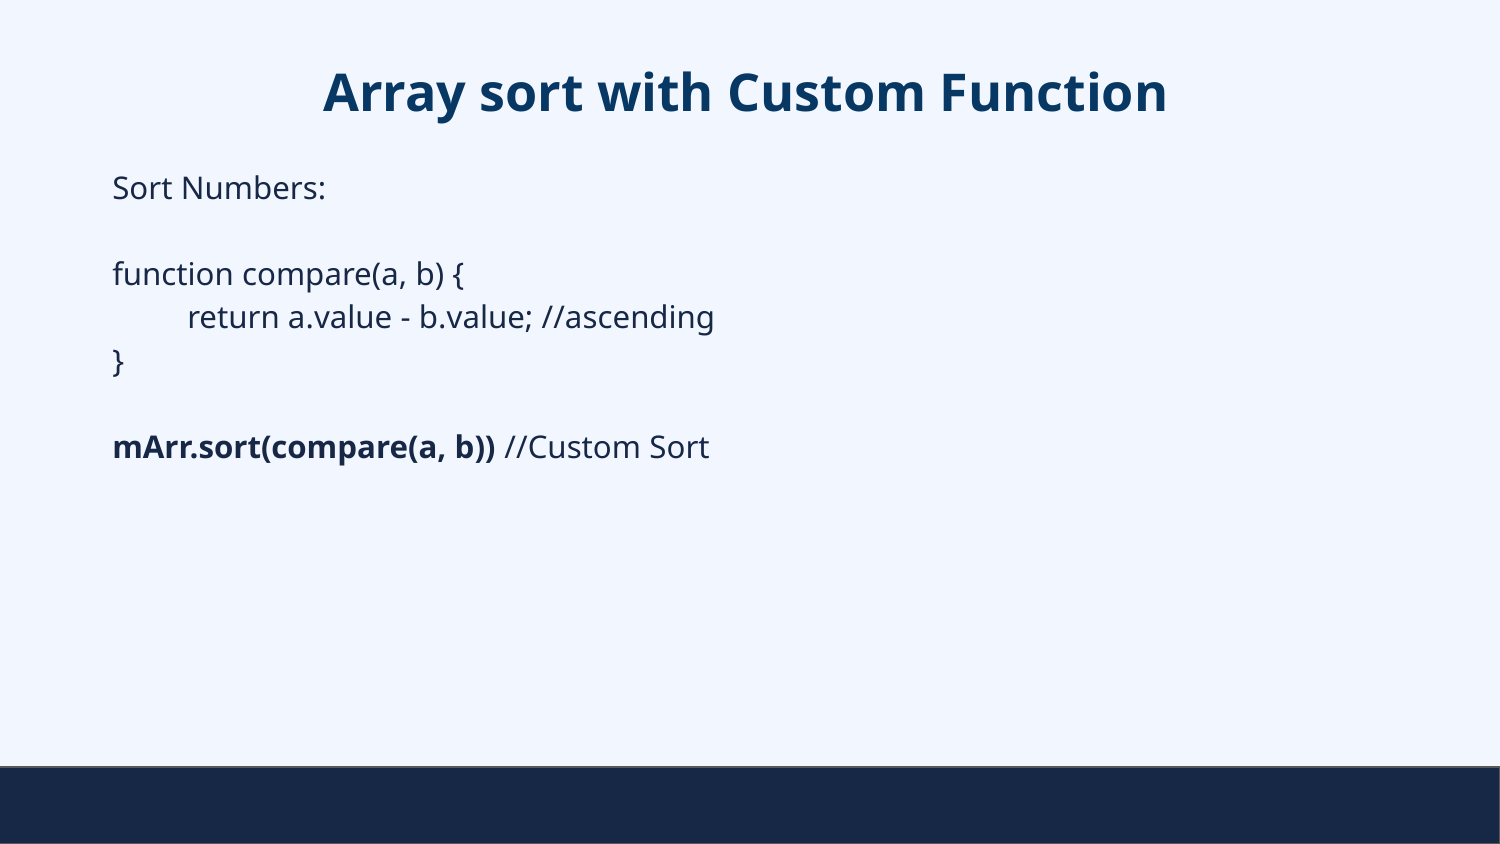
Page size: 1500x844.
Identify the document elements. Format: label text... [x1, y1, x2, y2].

text_box [0, 767, 1500, 844]
title Array sort with Custom Function [29, 35, 1462, 148]
text_box Sort Numbers: function compare(a, b) { return a.value - b.value; //ascending } mArr.sort(compare(a, b)) //Custom Sort [97, 147, 1397, 736]
